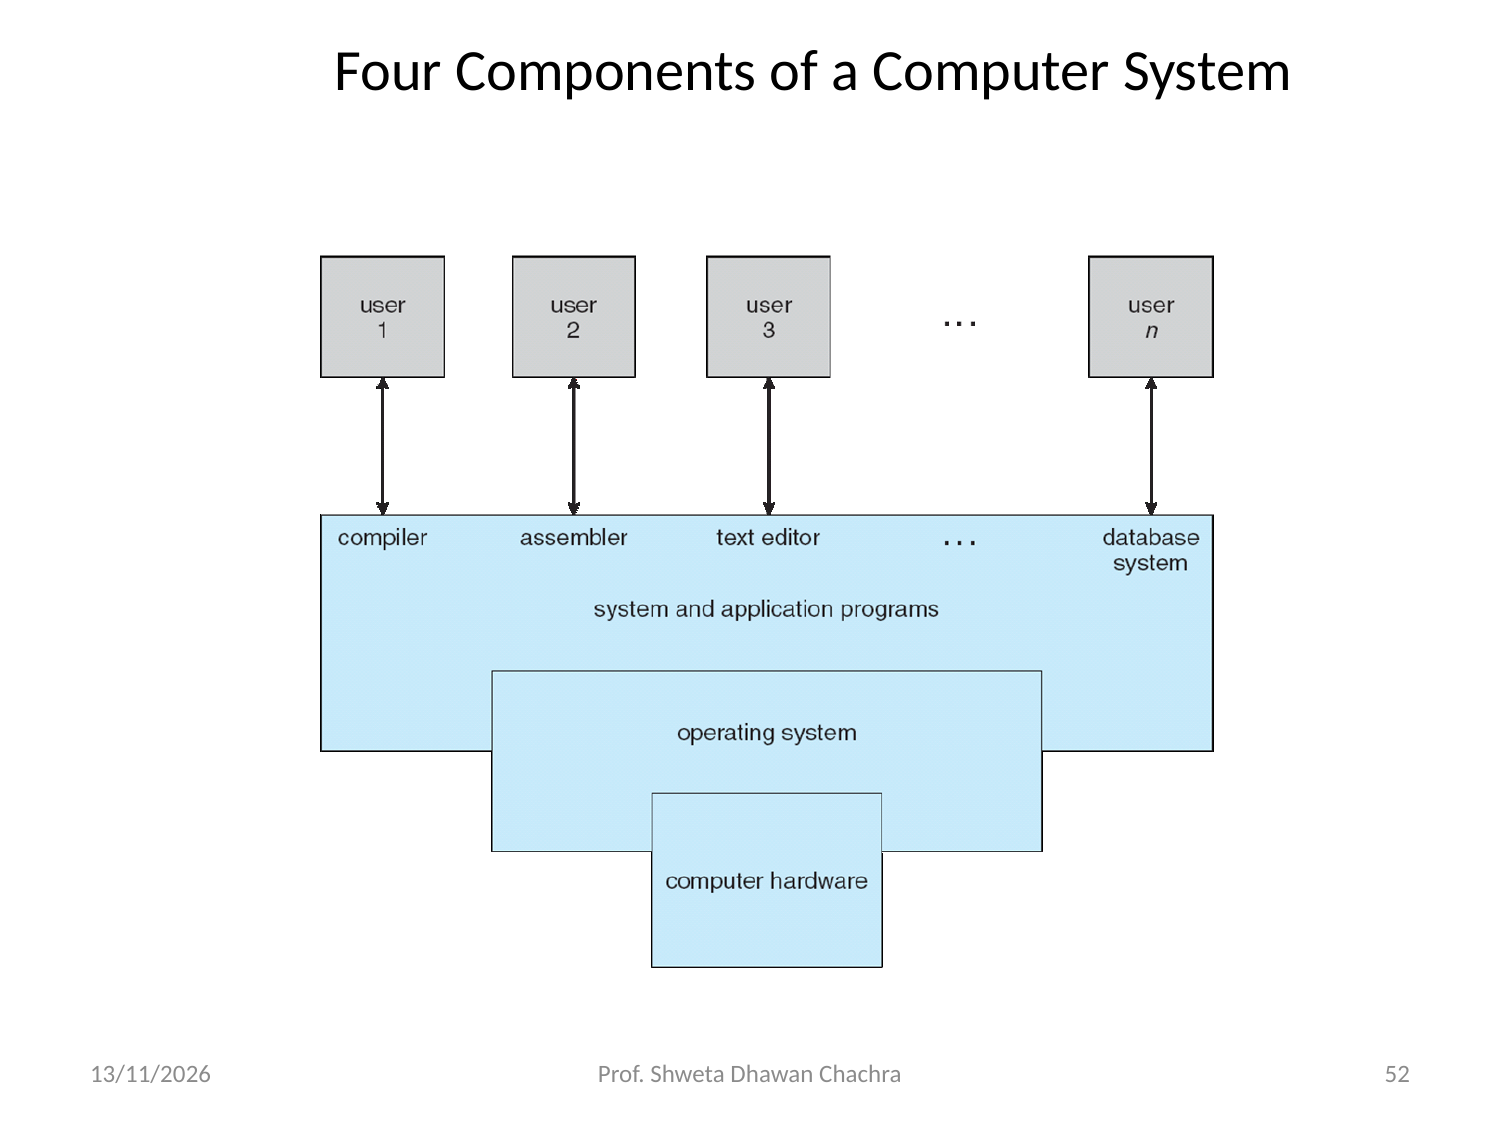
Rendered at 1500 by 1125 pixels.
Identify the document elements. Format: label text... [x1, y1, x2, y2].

slide_number 52 [1074, 1042, 1425, 1103]
picture [319, 255, 1215, 968]
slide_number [75, 1042, 425, 1103]
title Four Components of a Computer System [138, 19, 1489, 115]
footer Prof. Shweta Dhawan Chachra [512, 1042, 988, 1103]
